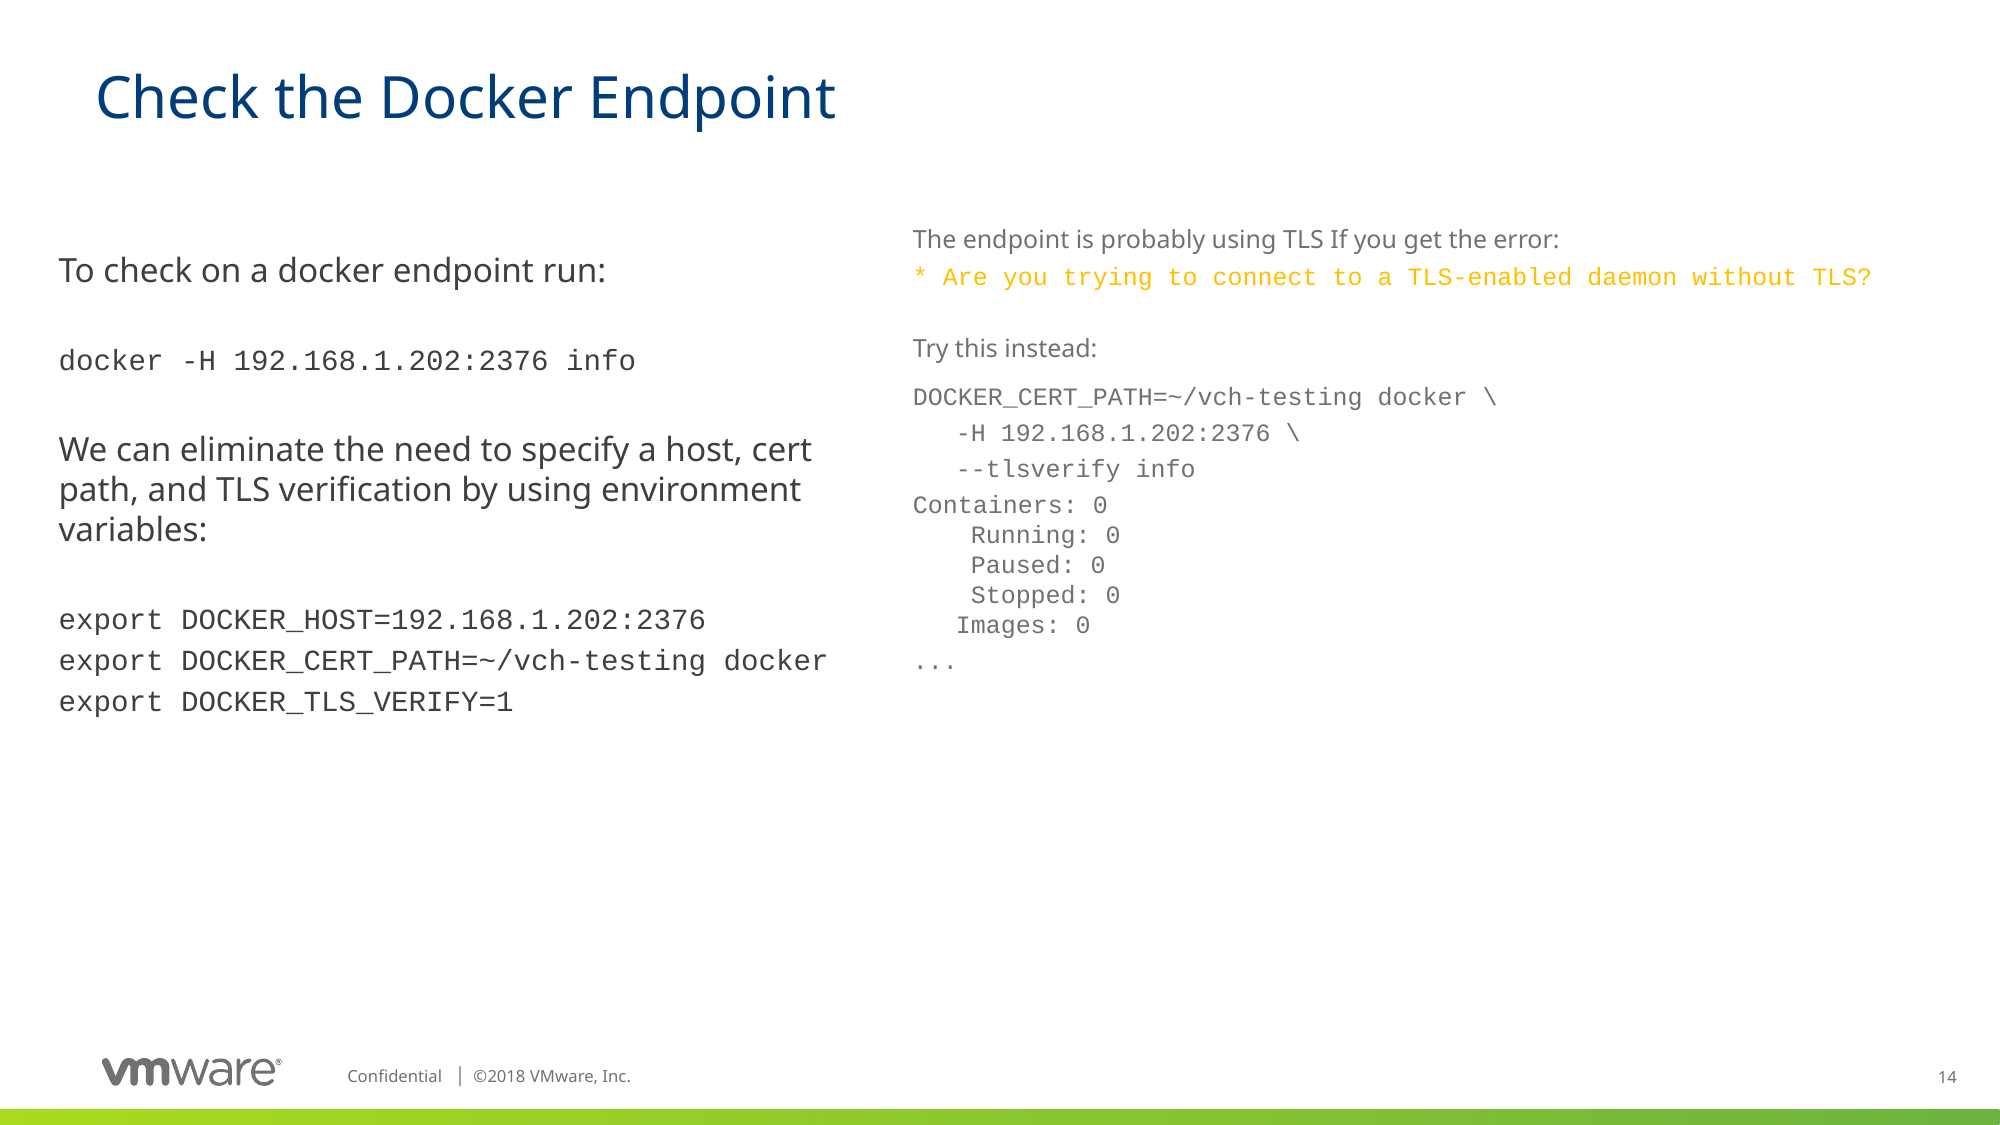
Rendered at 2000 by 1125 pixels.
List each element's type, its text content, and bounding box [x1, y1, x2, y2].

text_box To check on a docker endpoint run: docker -H 192.168.1.202:2376 info We can eliminate the need to specify a host, cert path, and TLS verification by using environment variables: export DOCKER_HOST=192.168.1.202:2376 export DOCKER_CERT_PATH=~/vch-testing docker export DOCKER_TLS_VERIFY=1 [15, 249, 873, 987]
title Check the Docker Endpoint [95, 67, 1900, 131]
text_box The endpoint is probably using TLS If you get the error: * Are you trying to connect to a TLS-enabled daemon without TLS? Try this instead: DOCKER_CERT_PATH=~/vch-testing docker \ -H 192.168.1.202:2376 \ --tlsverify info Containers: 0 Running: 0 Paused: 0 Stopped: 0 Images: 0 ... [912, 223, 1900, 705]
